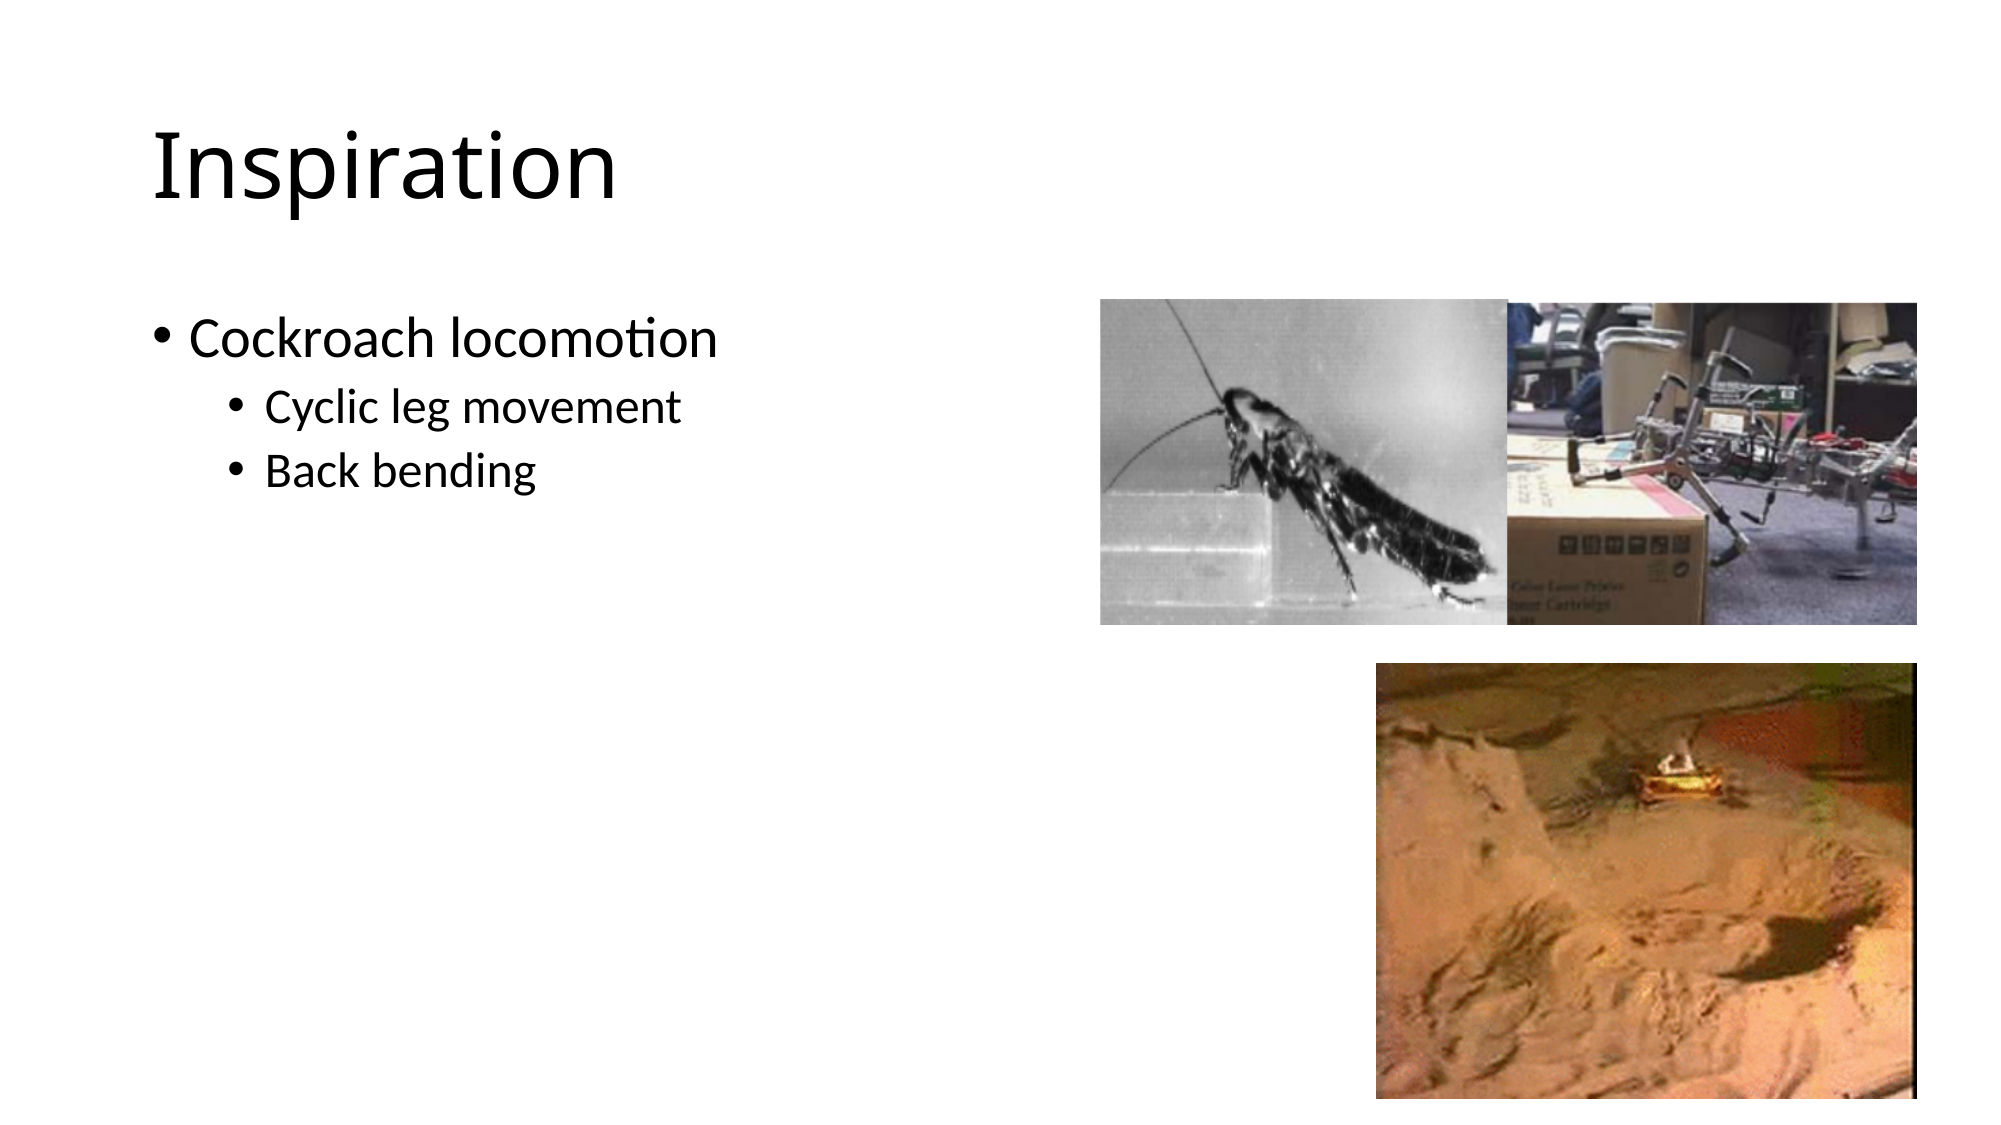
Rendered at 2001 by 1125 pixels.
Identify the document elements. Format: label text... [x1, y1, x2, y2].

picture [1376, 663, 1917, 1099]
list Cockroach locomotion Cyclic leg movement Back bending [137, 299, 1863, 1014]
picture [1099, 299, 1917, 625]
title Inspiration [137, 59, 1863, 278]
